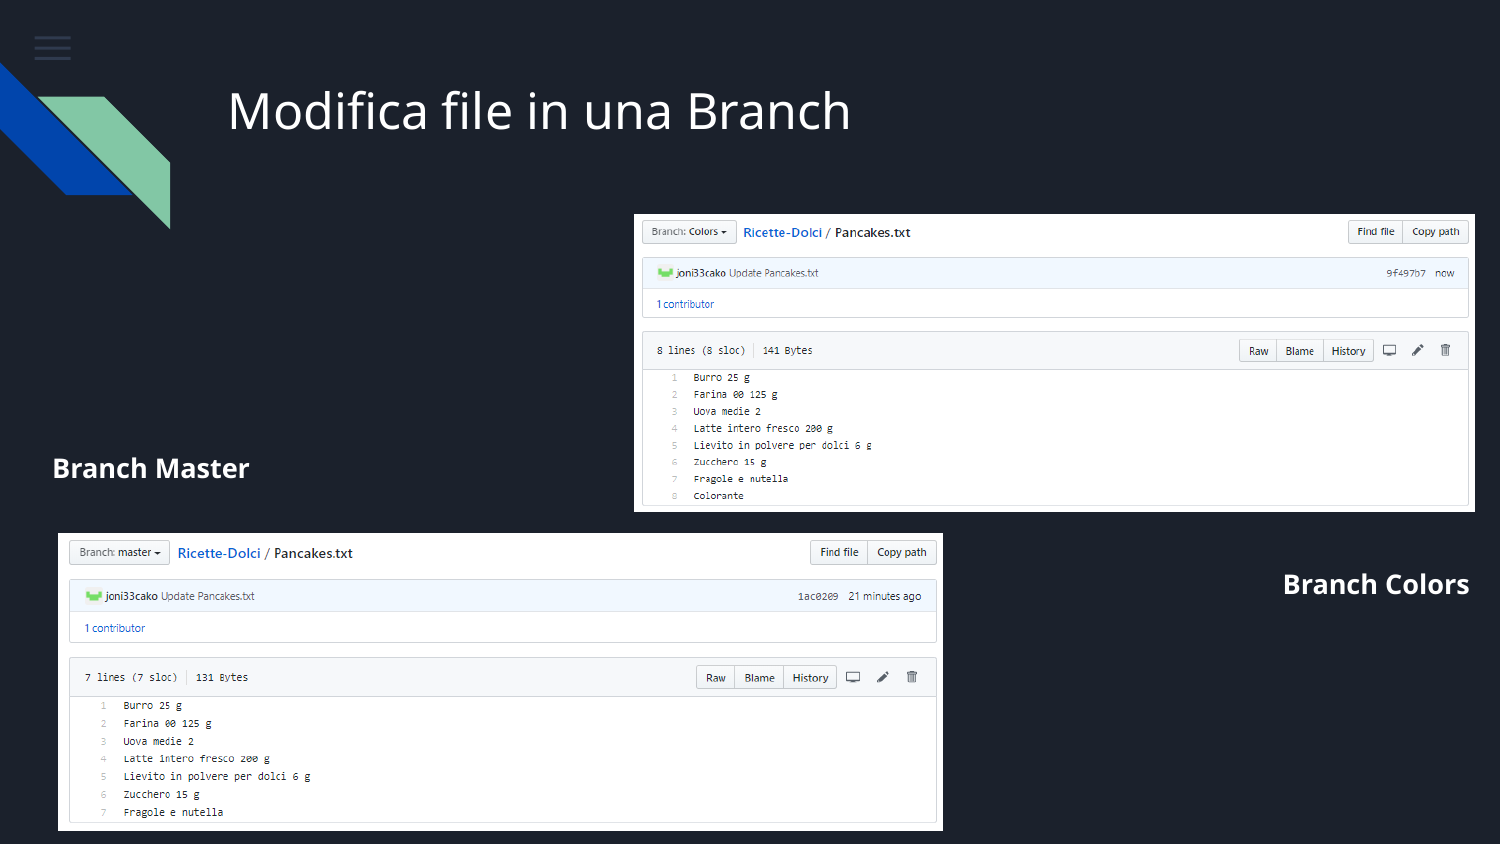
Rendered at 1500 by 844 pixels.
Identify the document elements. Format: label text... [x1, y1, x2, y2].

title Modifica file in una Branch [212, 64, 1368, 215]
text_box Branch Colors [1267, 552, 1486, 600]
picture [634, 214, 1475, 512]
picture [57, 533, 944, 831]
list Branch Master [37, 431, 491, 534]
